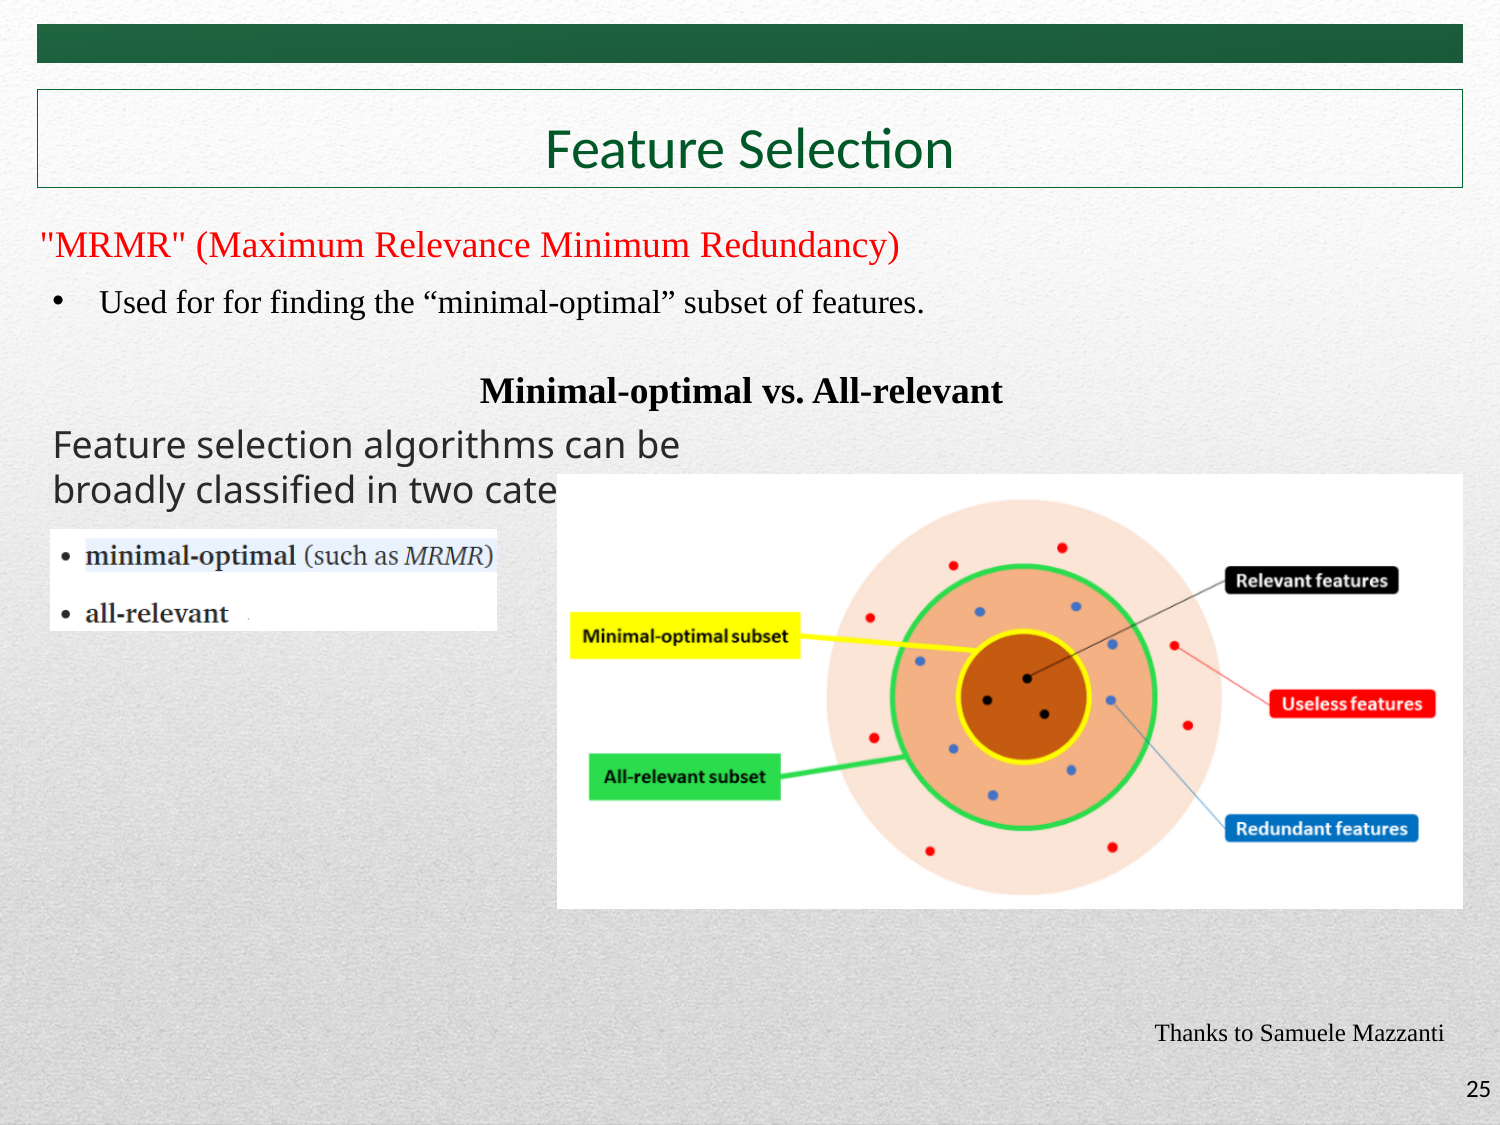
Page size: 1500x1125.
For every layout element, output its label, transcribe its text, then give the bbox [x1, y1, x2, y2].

picture [557, 473, 1464, 910]
text_box Thanks to Samuele Mazzanti [1139, 1008, 1461, 1054]
picture [37, 24, 1463, 63]
text_box Feature selection algorithms can be broadly classified in two categories: [37, 413, 788, 519]
text_box Used for for finding the “minimal-optimal” subset of features. [37, 273, 1463, 328]
text_box "MRMR" (Maximum Relevance Minimum Redundancy) [24, 212, 1063, 273]
title Feature Selection [37, 89, 1463, 188]
picture [49, 528, 497, 632]
text_box Minimal-optimal vs. All-relevant [465, 358, 1019, 419]
slide_number 25 [1381, 1065, 1500, 1125]
